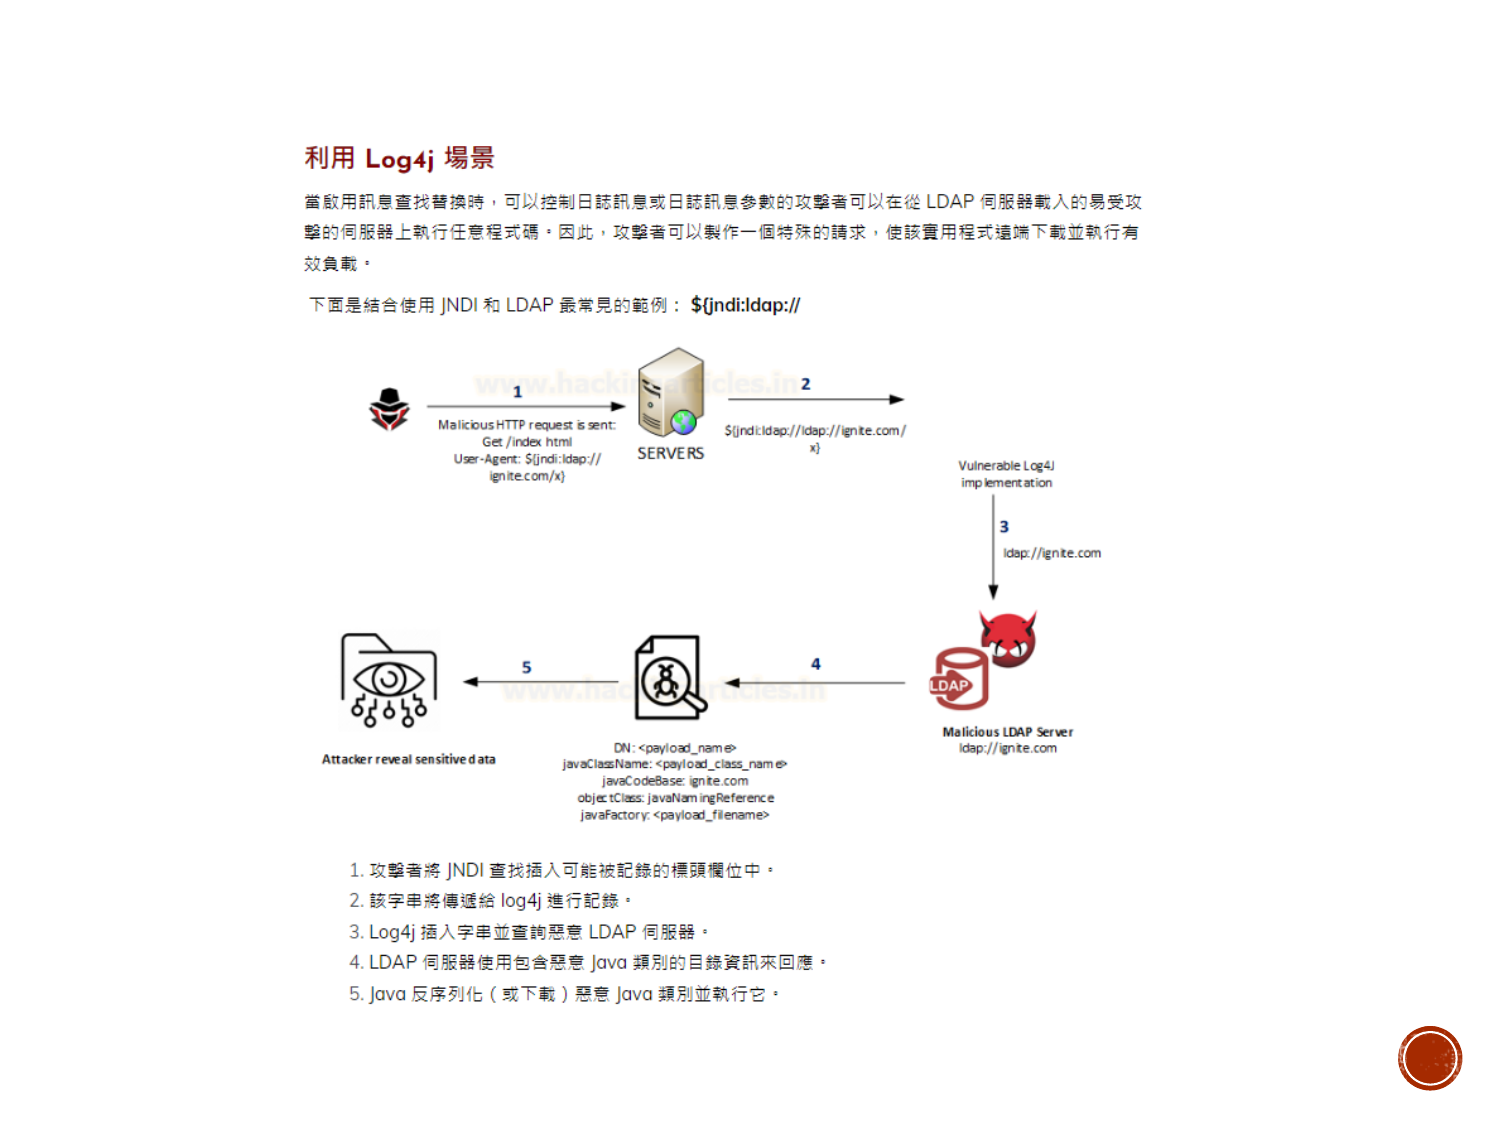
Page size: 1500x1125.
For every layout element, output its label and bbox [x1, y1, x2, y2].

list [287, 143, 1215, 1016]
